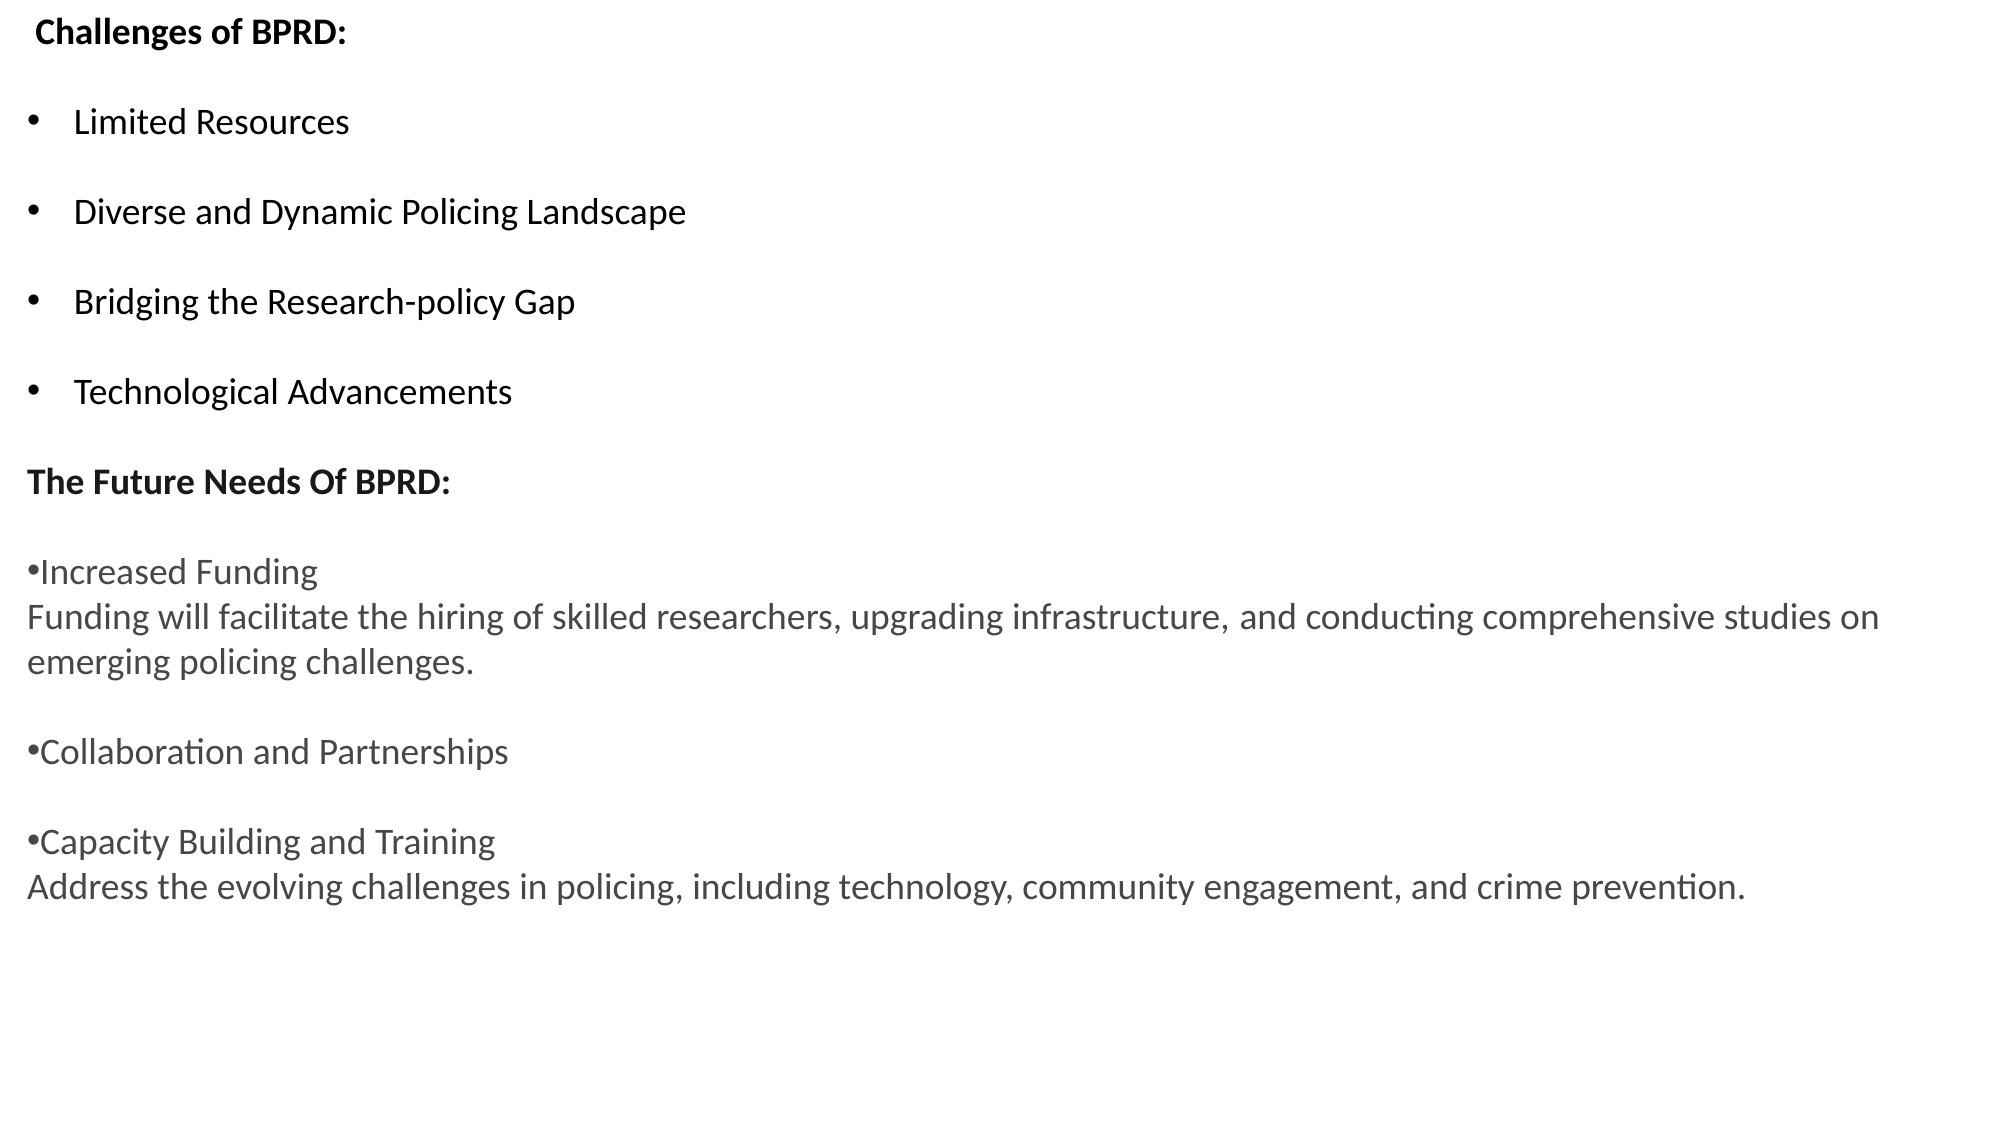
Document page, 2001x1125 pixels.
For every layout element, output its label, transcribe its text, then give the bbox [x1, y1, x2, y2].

text_box Challenges of BPRD: Limited Resources Diverse and Dynamic Policing Landscape Bridging the Research-policy Gap Technological Advancements The Future Needs Of BPRD: Increased Funding Funding will facilitate the hiring of skilled researchers, upgrading infrastructure, and conducting comprehensive studies on emerging policing challenges. Collaboration and Partnerships Capacity Building and Training Address the evolving challenges in policing, including technology, community engagement, and crime prevention. [12, 0, 2000, 960]
